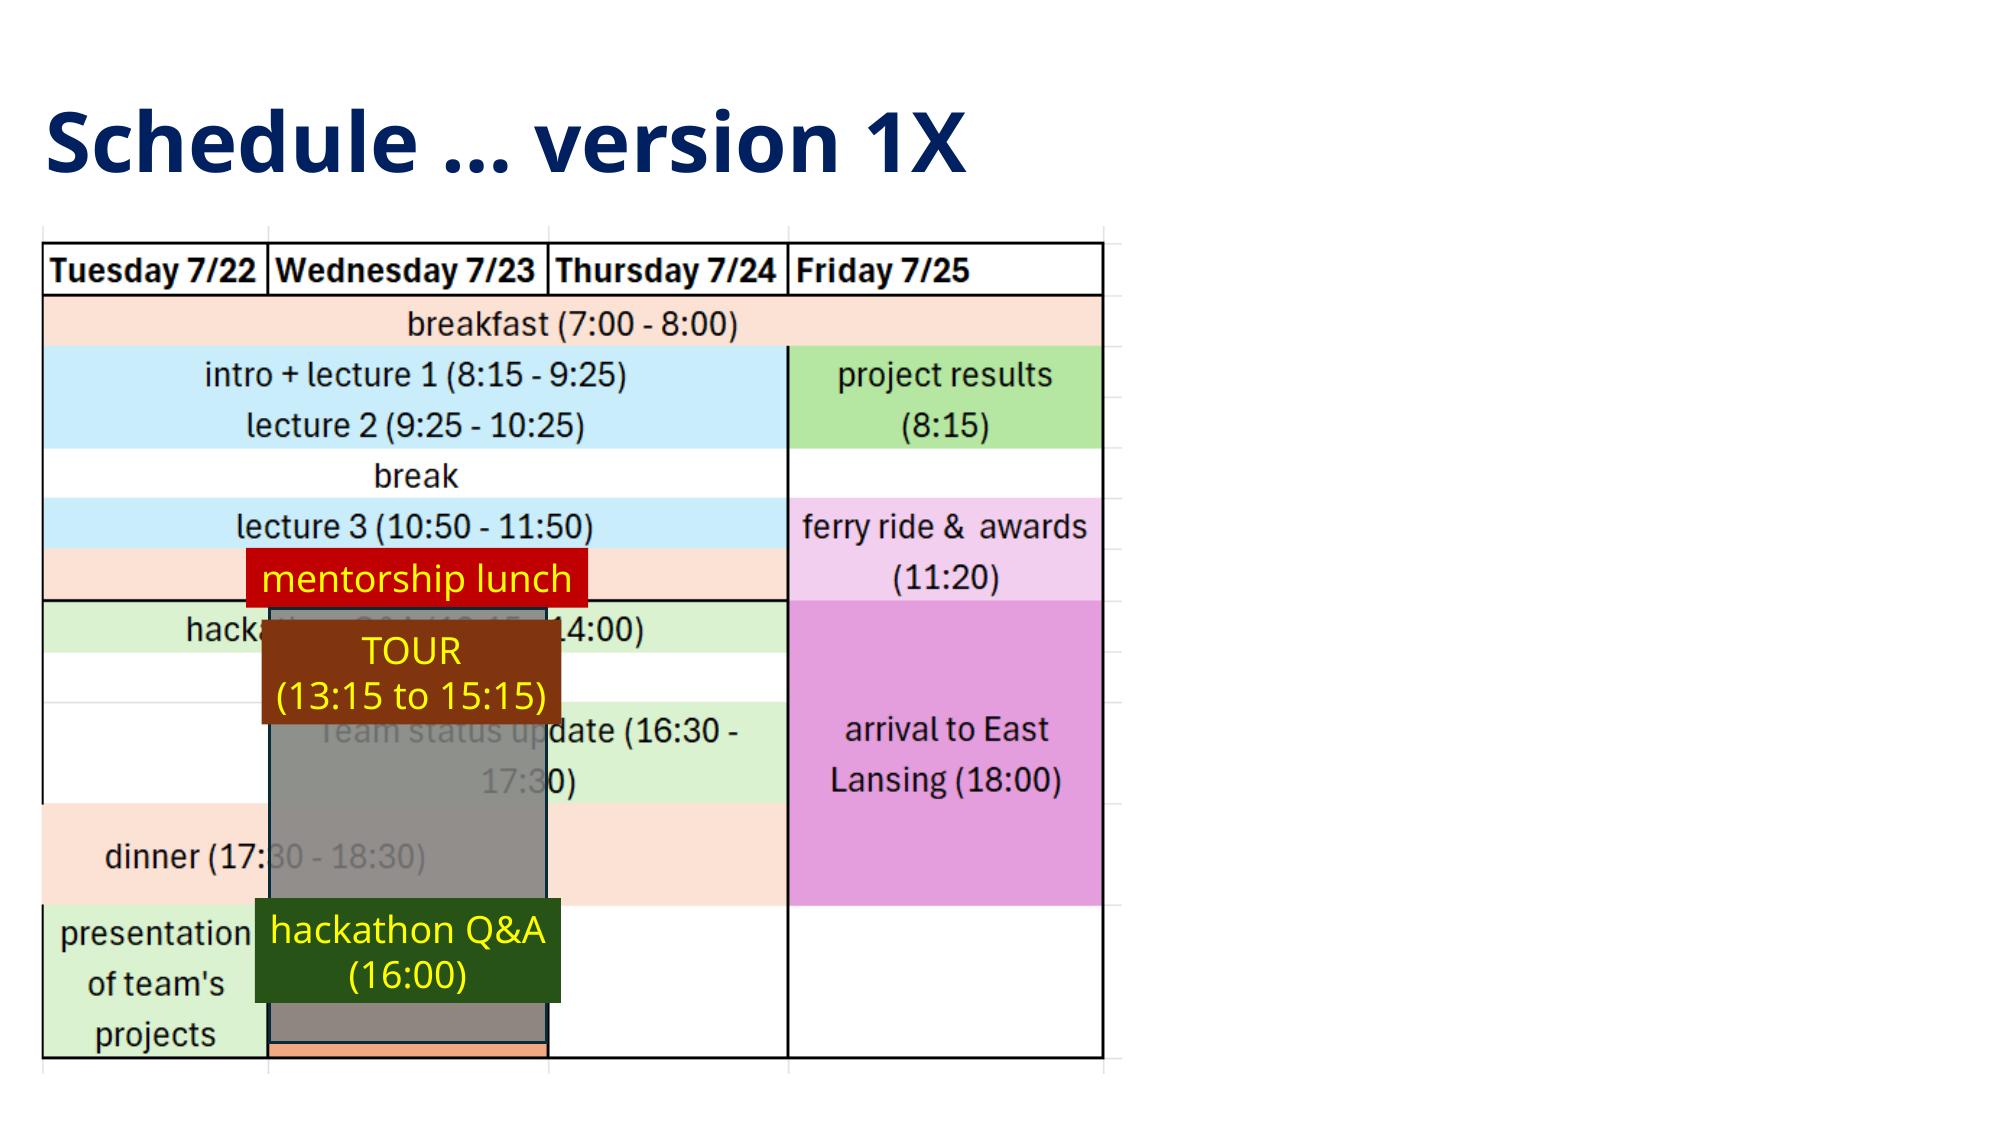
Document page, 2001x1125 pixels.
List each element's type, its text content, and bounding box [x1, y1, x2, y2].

text_box Schedule … version 1X [30, 82, 982, 197]
picture [41, 226, 1123, 1074]
